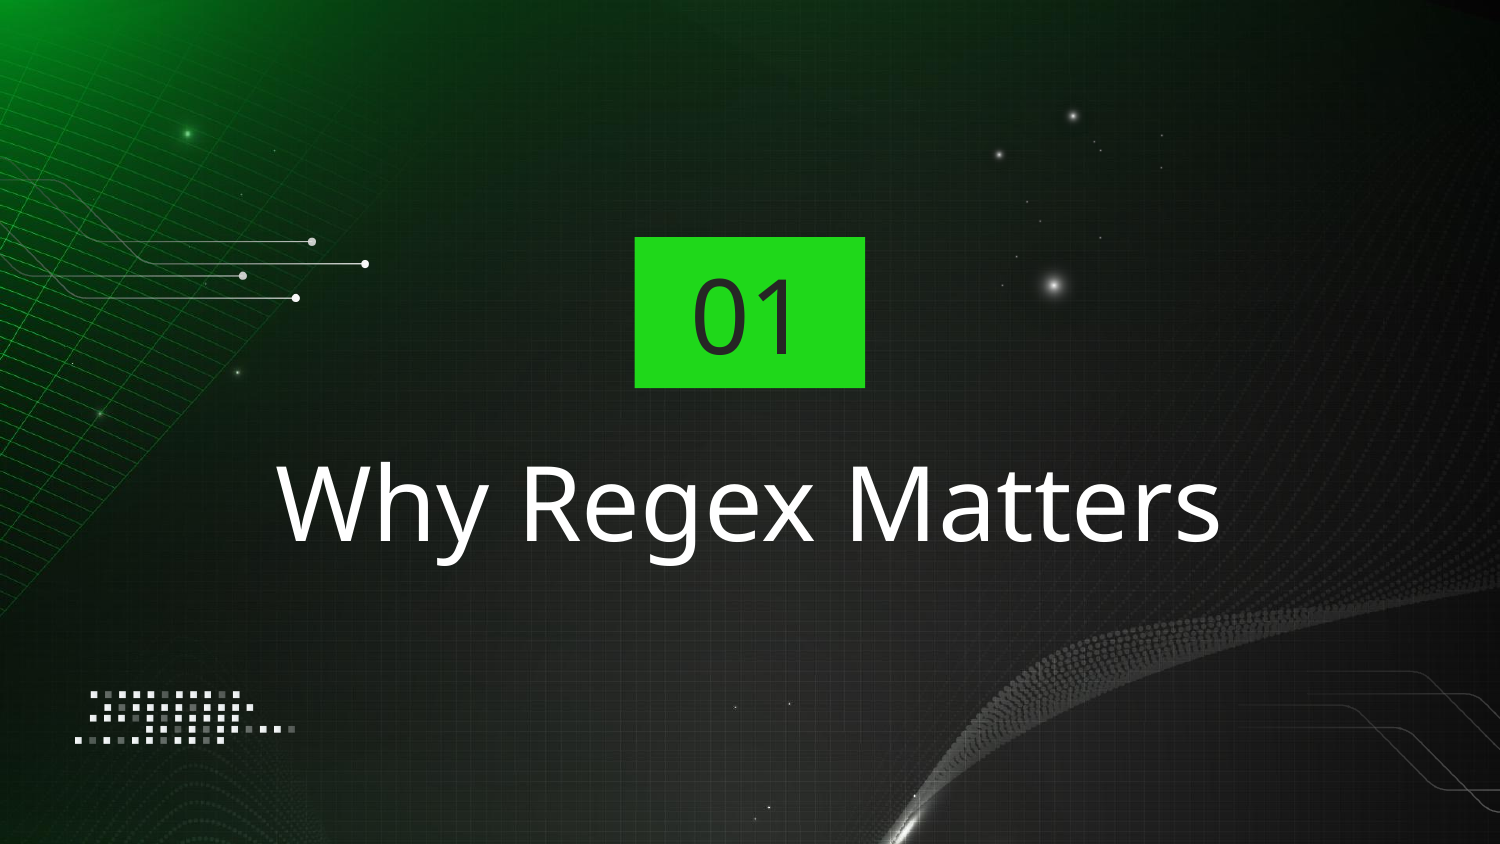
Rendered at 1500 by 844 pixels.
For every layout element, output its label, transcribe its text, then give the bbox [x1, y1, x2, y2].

text_box [634, 237, 866, 243]
text_box [634, 382, 866, 389]
picture [0, 0, 1500, 844]
title 01 [619, 243, 881, 382]
title Why Regex Matters [118, 441, 1382, 580]
